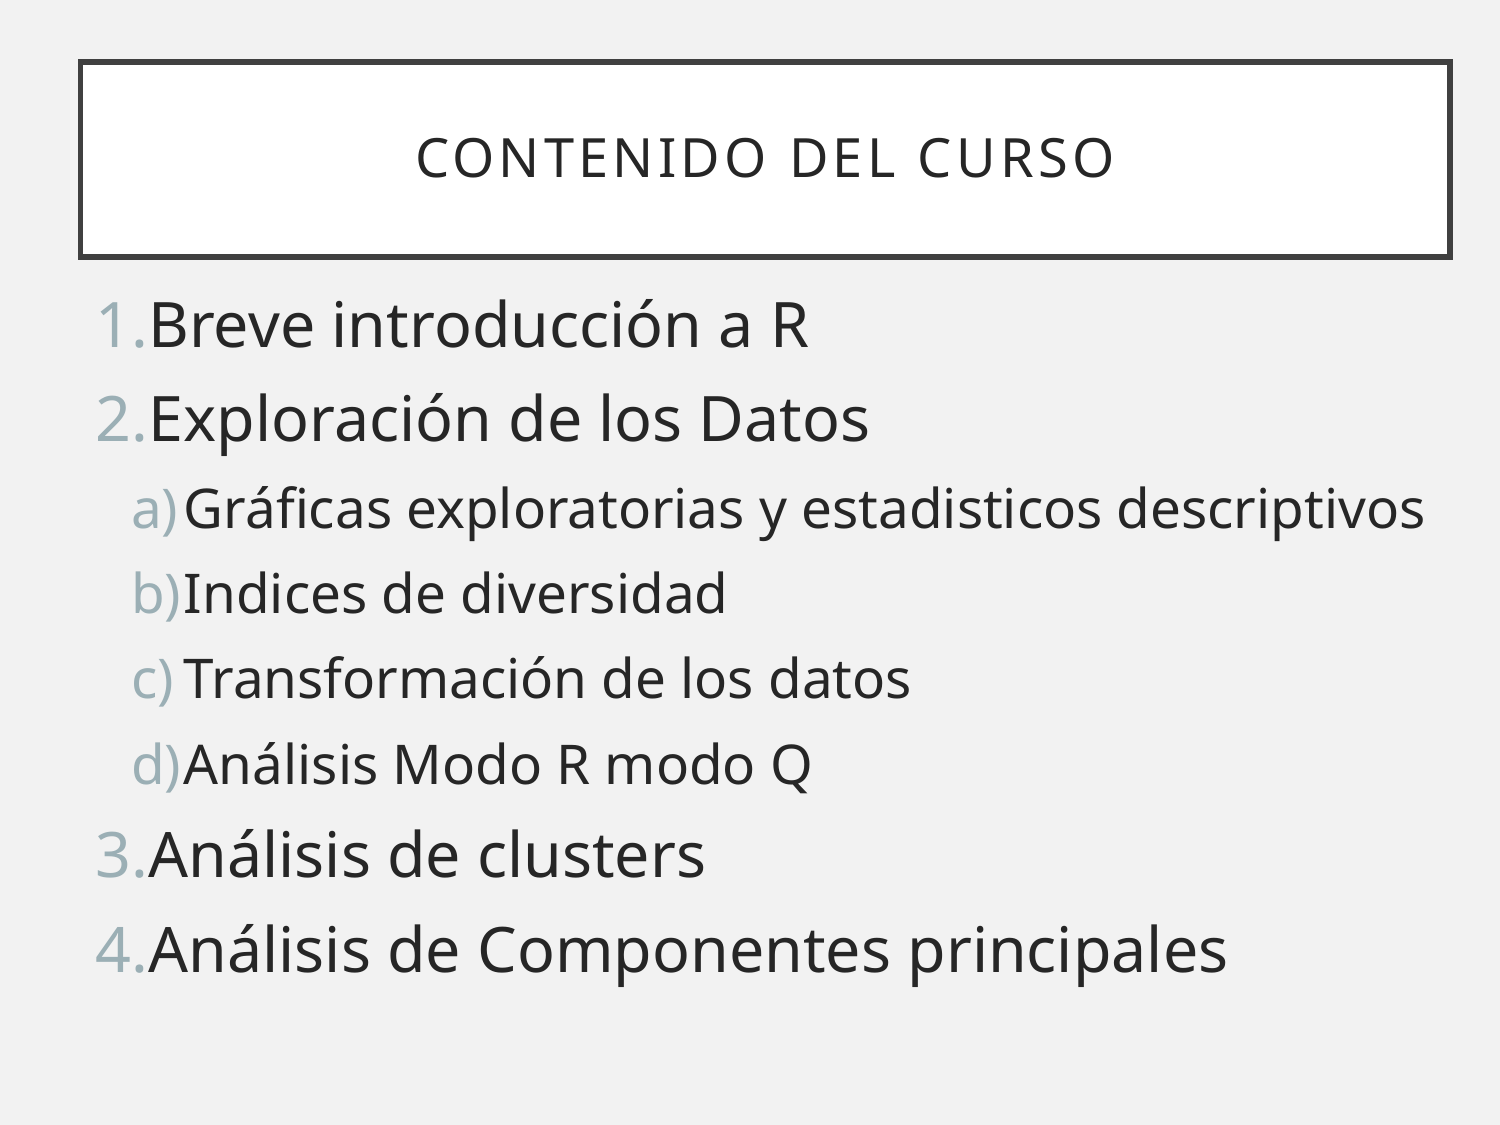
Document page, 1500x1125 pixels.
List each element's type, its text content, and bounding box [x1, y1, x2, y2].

title Contenido del curso [78, 59, 1453, 260]
list Breve introducción a R Exploración de los Datos Gráficas exploratorias y estadisticos descriptivos Indices de diversidad Transformación de los datos Análisis Modo R modo Q Análisis de clusters Análisis de Componentes principales [80, 276, 1450, 1054]
